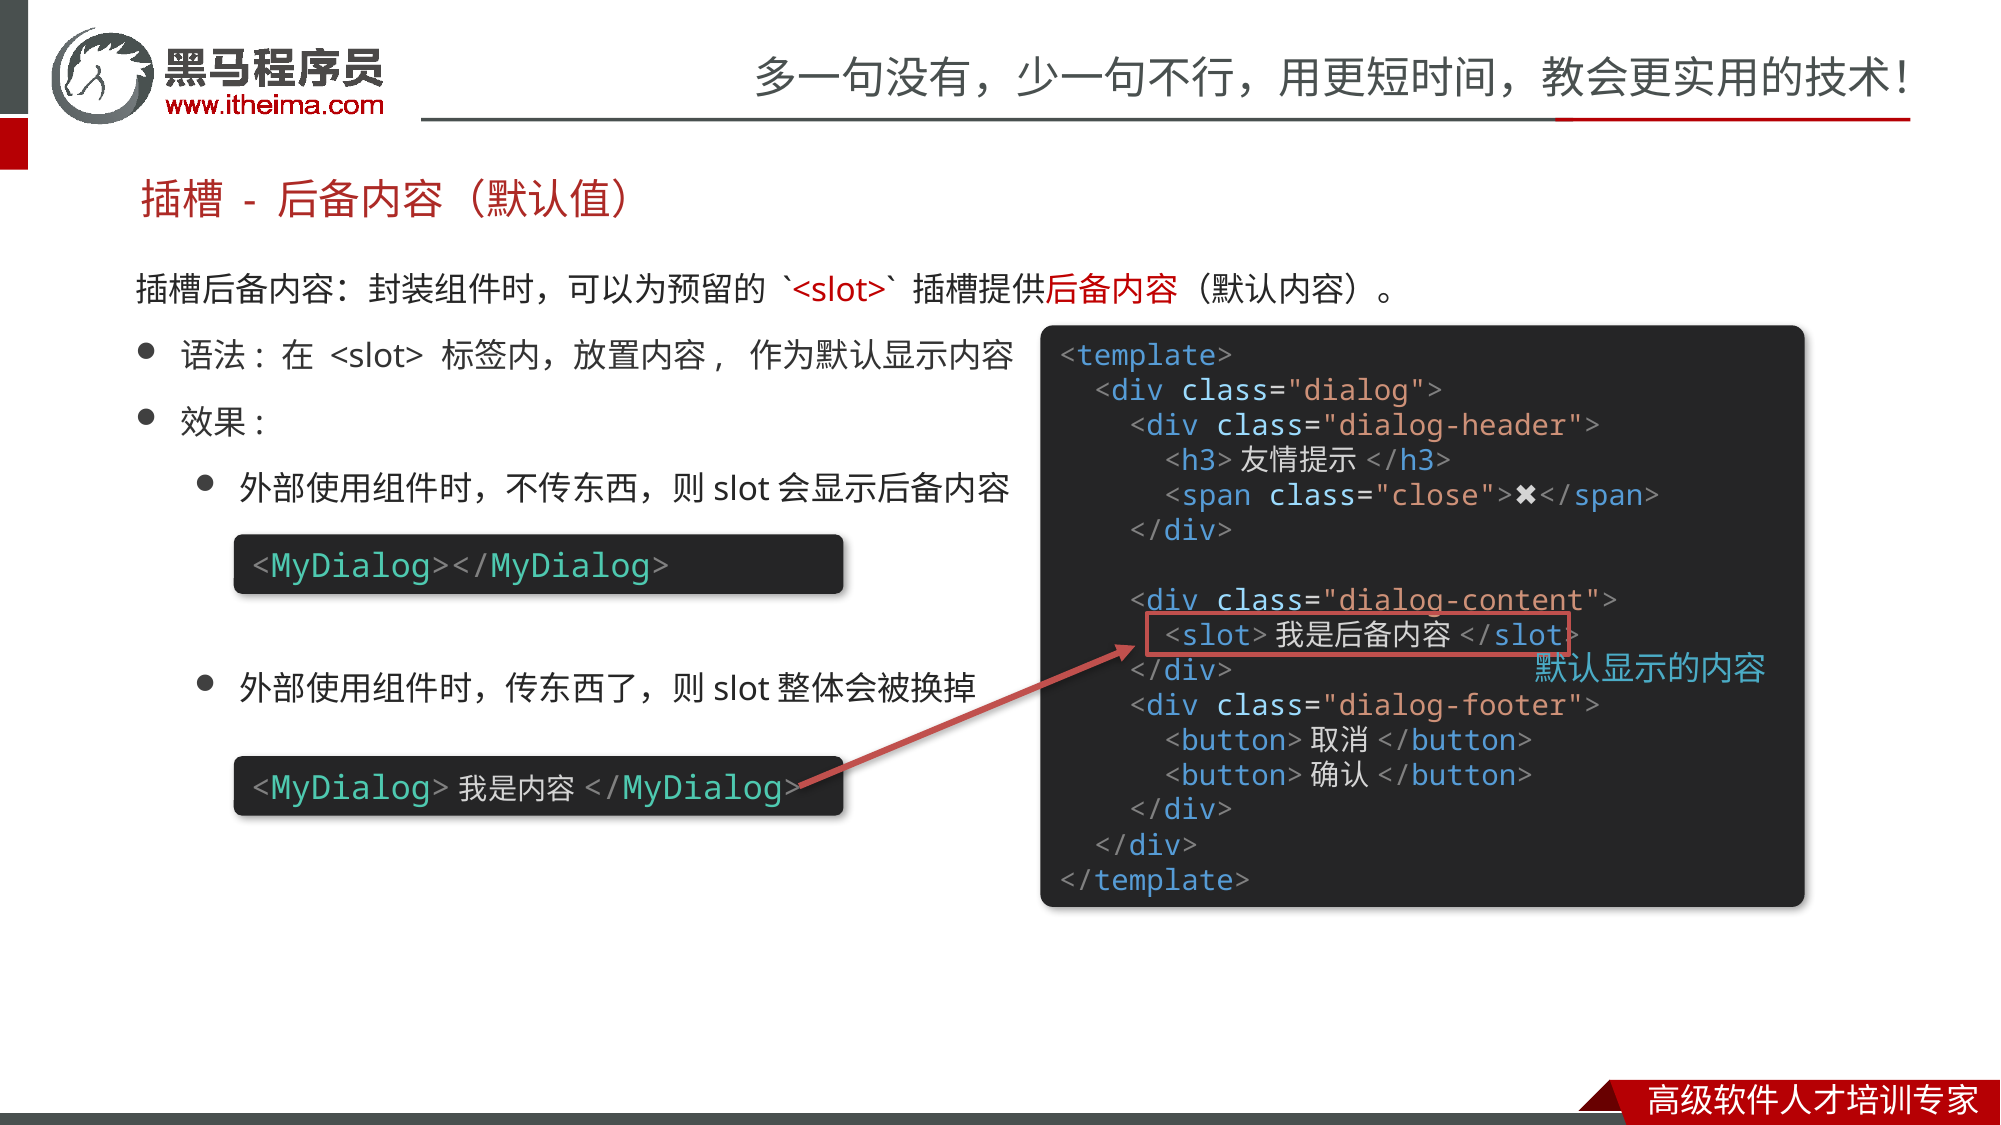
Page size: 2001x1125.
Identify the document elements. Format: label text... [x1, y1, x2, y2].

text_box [798, 645, 1136, 787]
text_box 默认显示的内容 [1519, 619, 1792, 705]
text_box [1145, 611, 1571, 657]
title 插槽 - 后备内容（默认值） [125, 155, 1885, 241]
picture [50, 26, 384, 125]
text_box <template> <div class="dialog"> <div class="dialog-header"> <h3>友情提示</h3> <span class="close">✖️</span> </div> <div class="dialog-content"> <slot>我是后备内容</slot> </div> <div class="dialog-footer"> <button>取消</button> <button>确认</button> </div> </div> </template> [1040, 325, 1805, 907]
list 插槽后备内容：封装组件时，可以为预留的 `<slot>` 插槽提供后备内容（默认内容）。 语法: 在 <slot> 标签内，放置内容, 作为默认显示内容 效果: 外部使用组件时，不传东西，则slot会显示后备内容 外部使用组件时，传东西了，则slot整体会被换掉 [120, 240, 1885, 933]
text_box <MyDialog></MyDialog> [233, 534, 844, 594]
text_box <MyDialog>我是内容</MyDialog> [233, 756, 844, 816]
